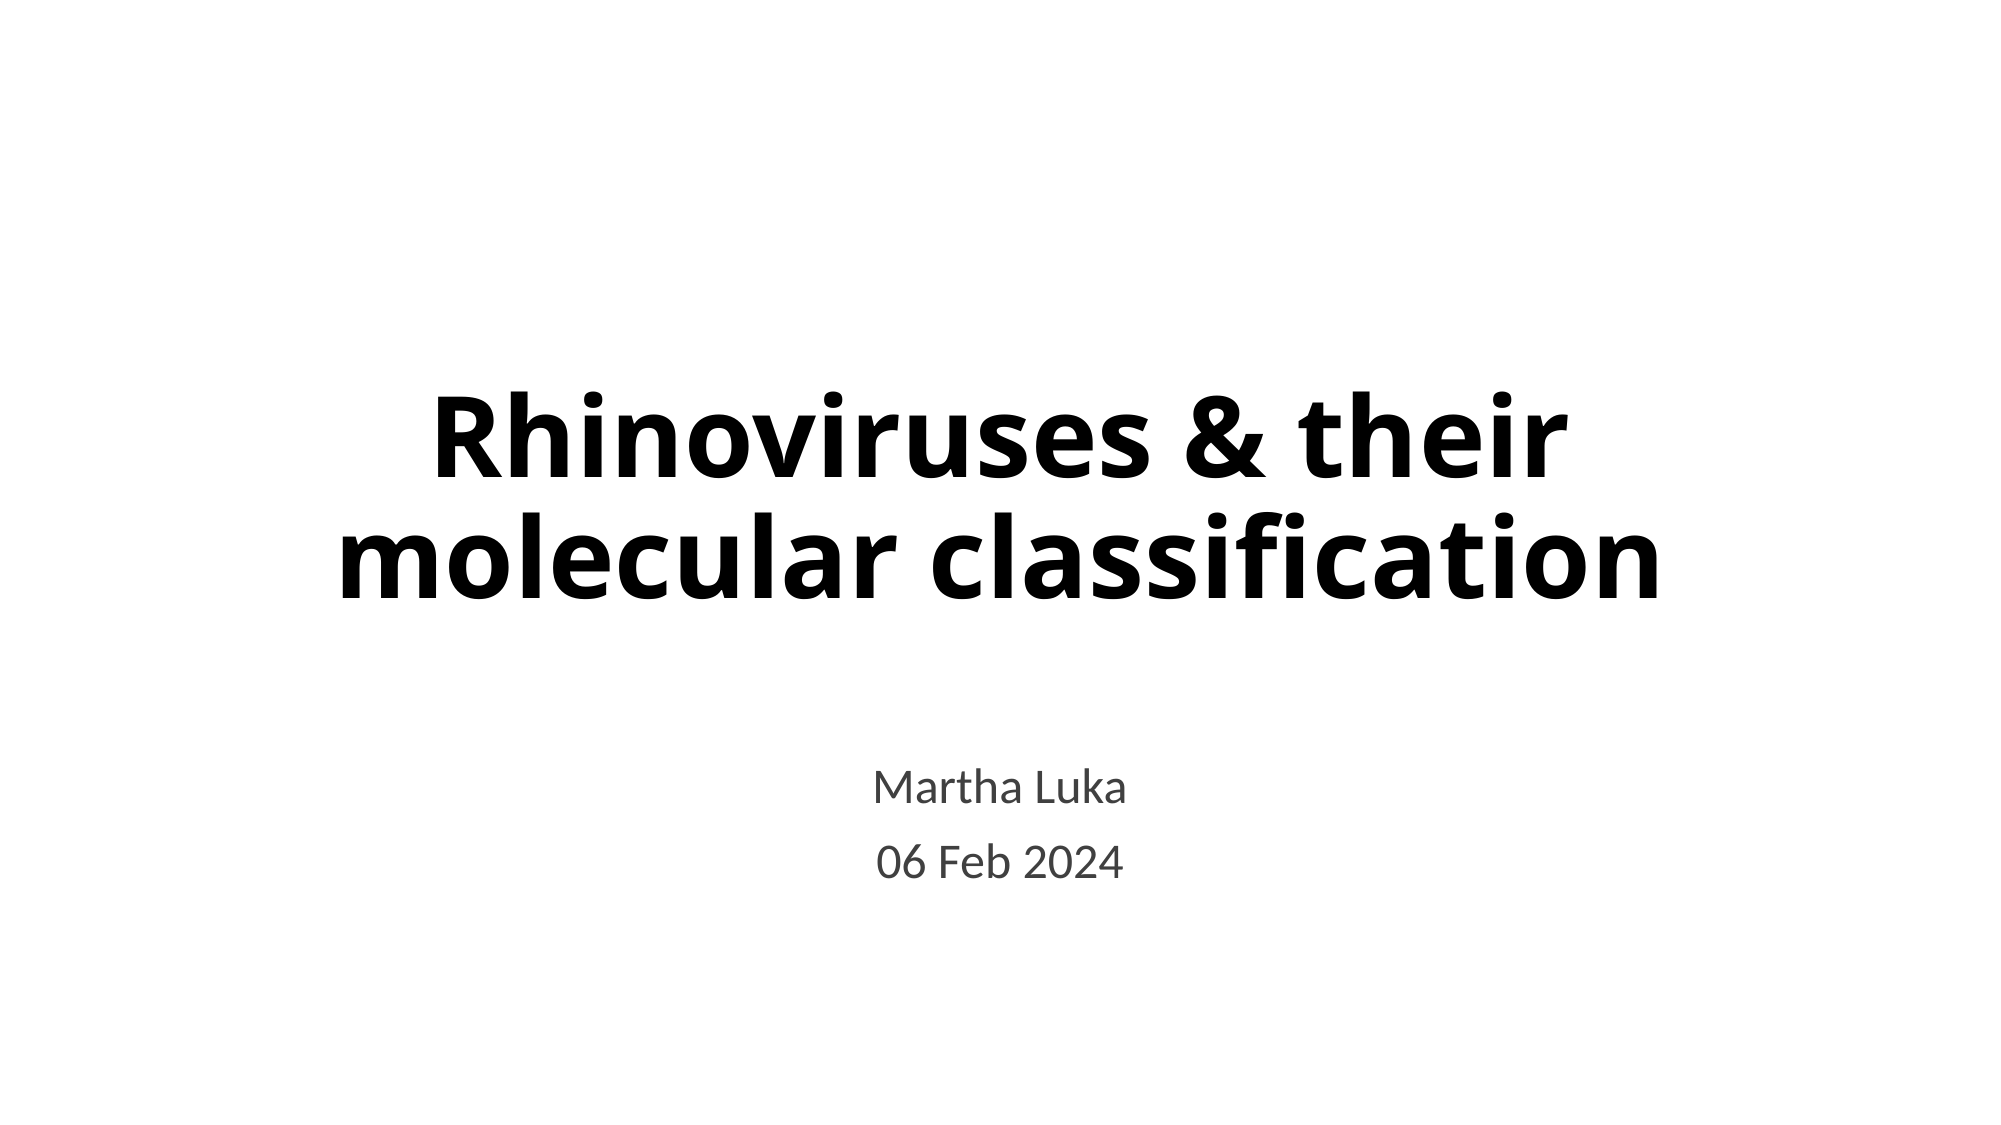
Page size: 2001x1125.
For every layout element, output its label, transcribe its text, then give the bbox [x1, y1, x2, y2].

subtitle Martha Luka 06 Feb 2024 [249, 753, 1750, 939]
title Rhinoviruses & their molecular classification [170, 238, 1830, 631]
